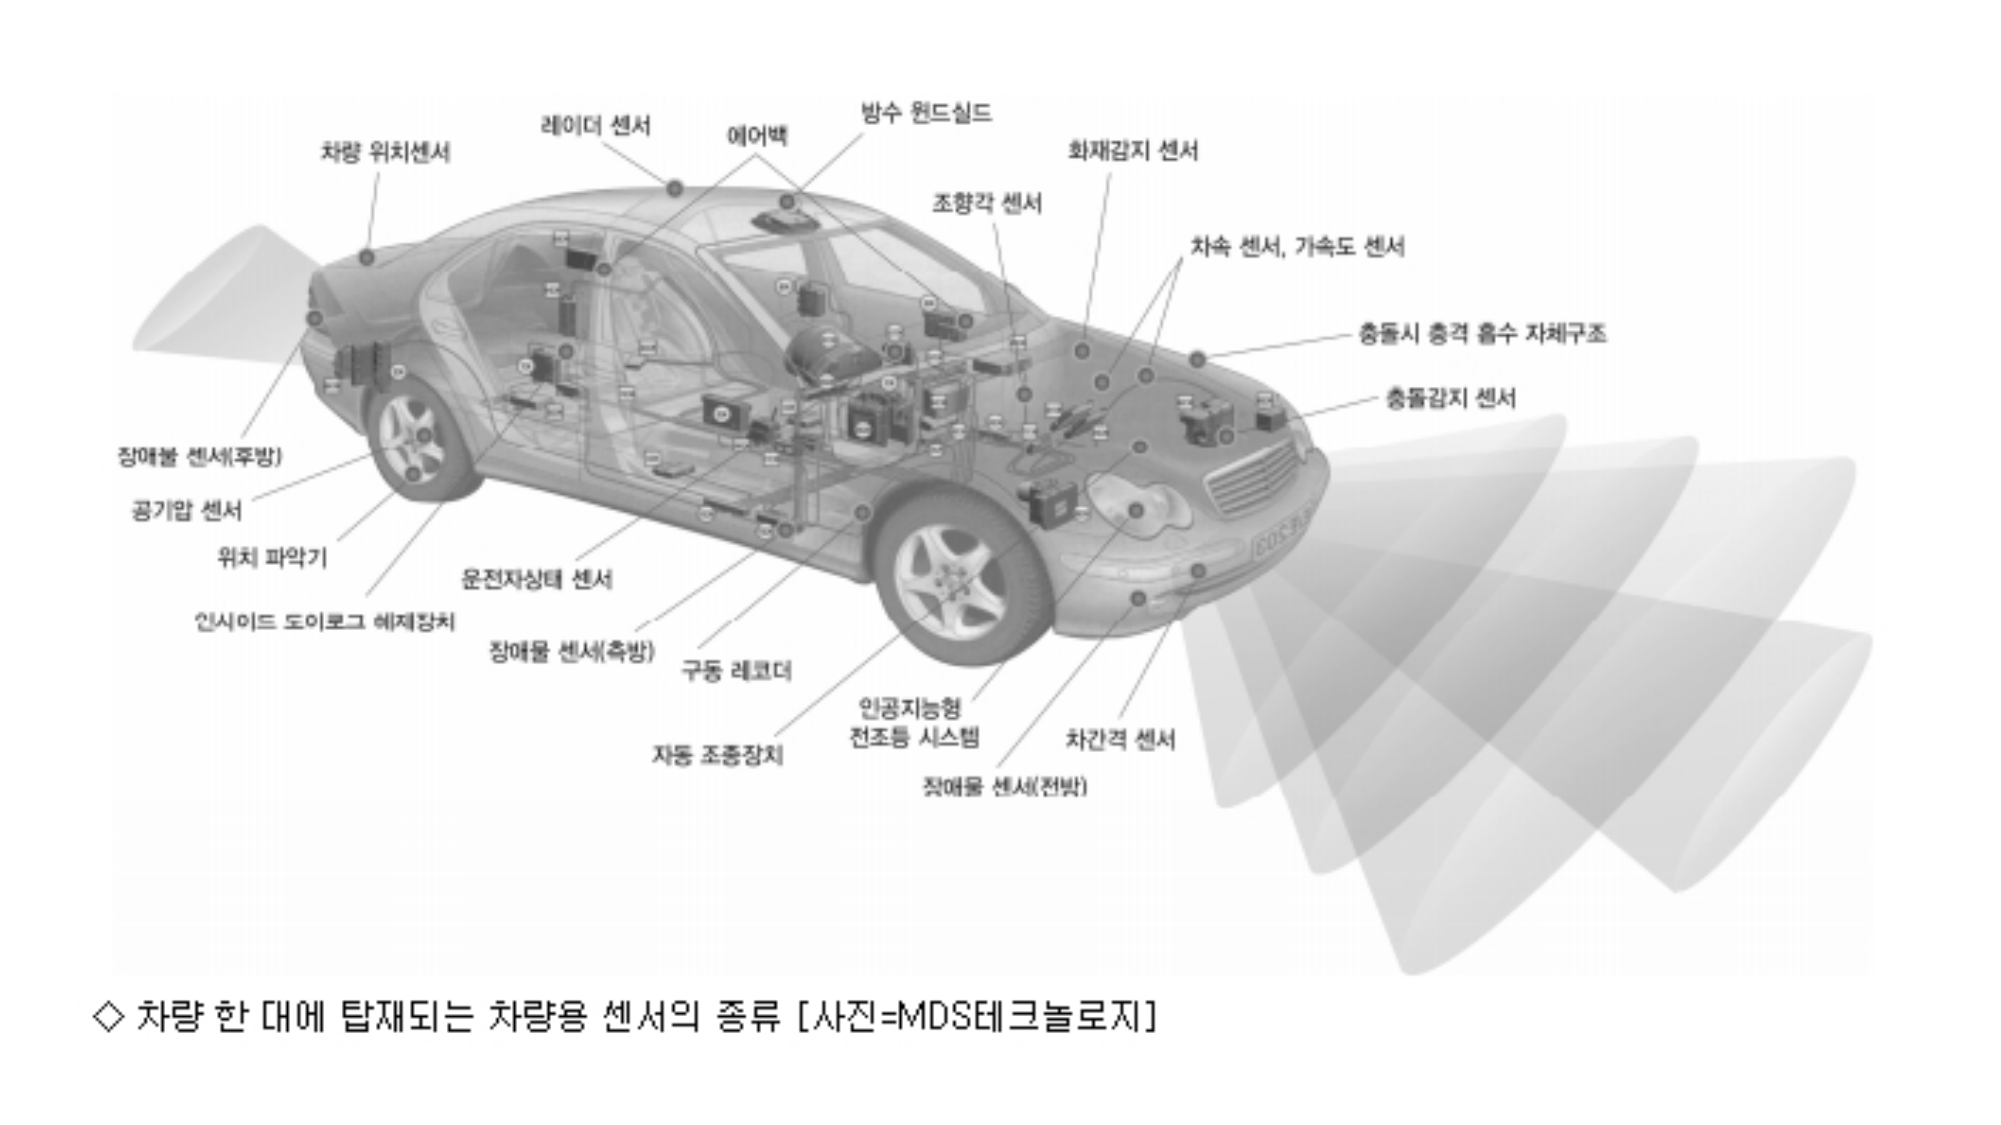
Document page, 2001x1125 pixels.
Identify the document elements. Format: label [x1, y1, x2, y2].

picture [77, 71, 1899, 1050]
